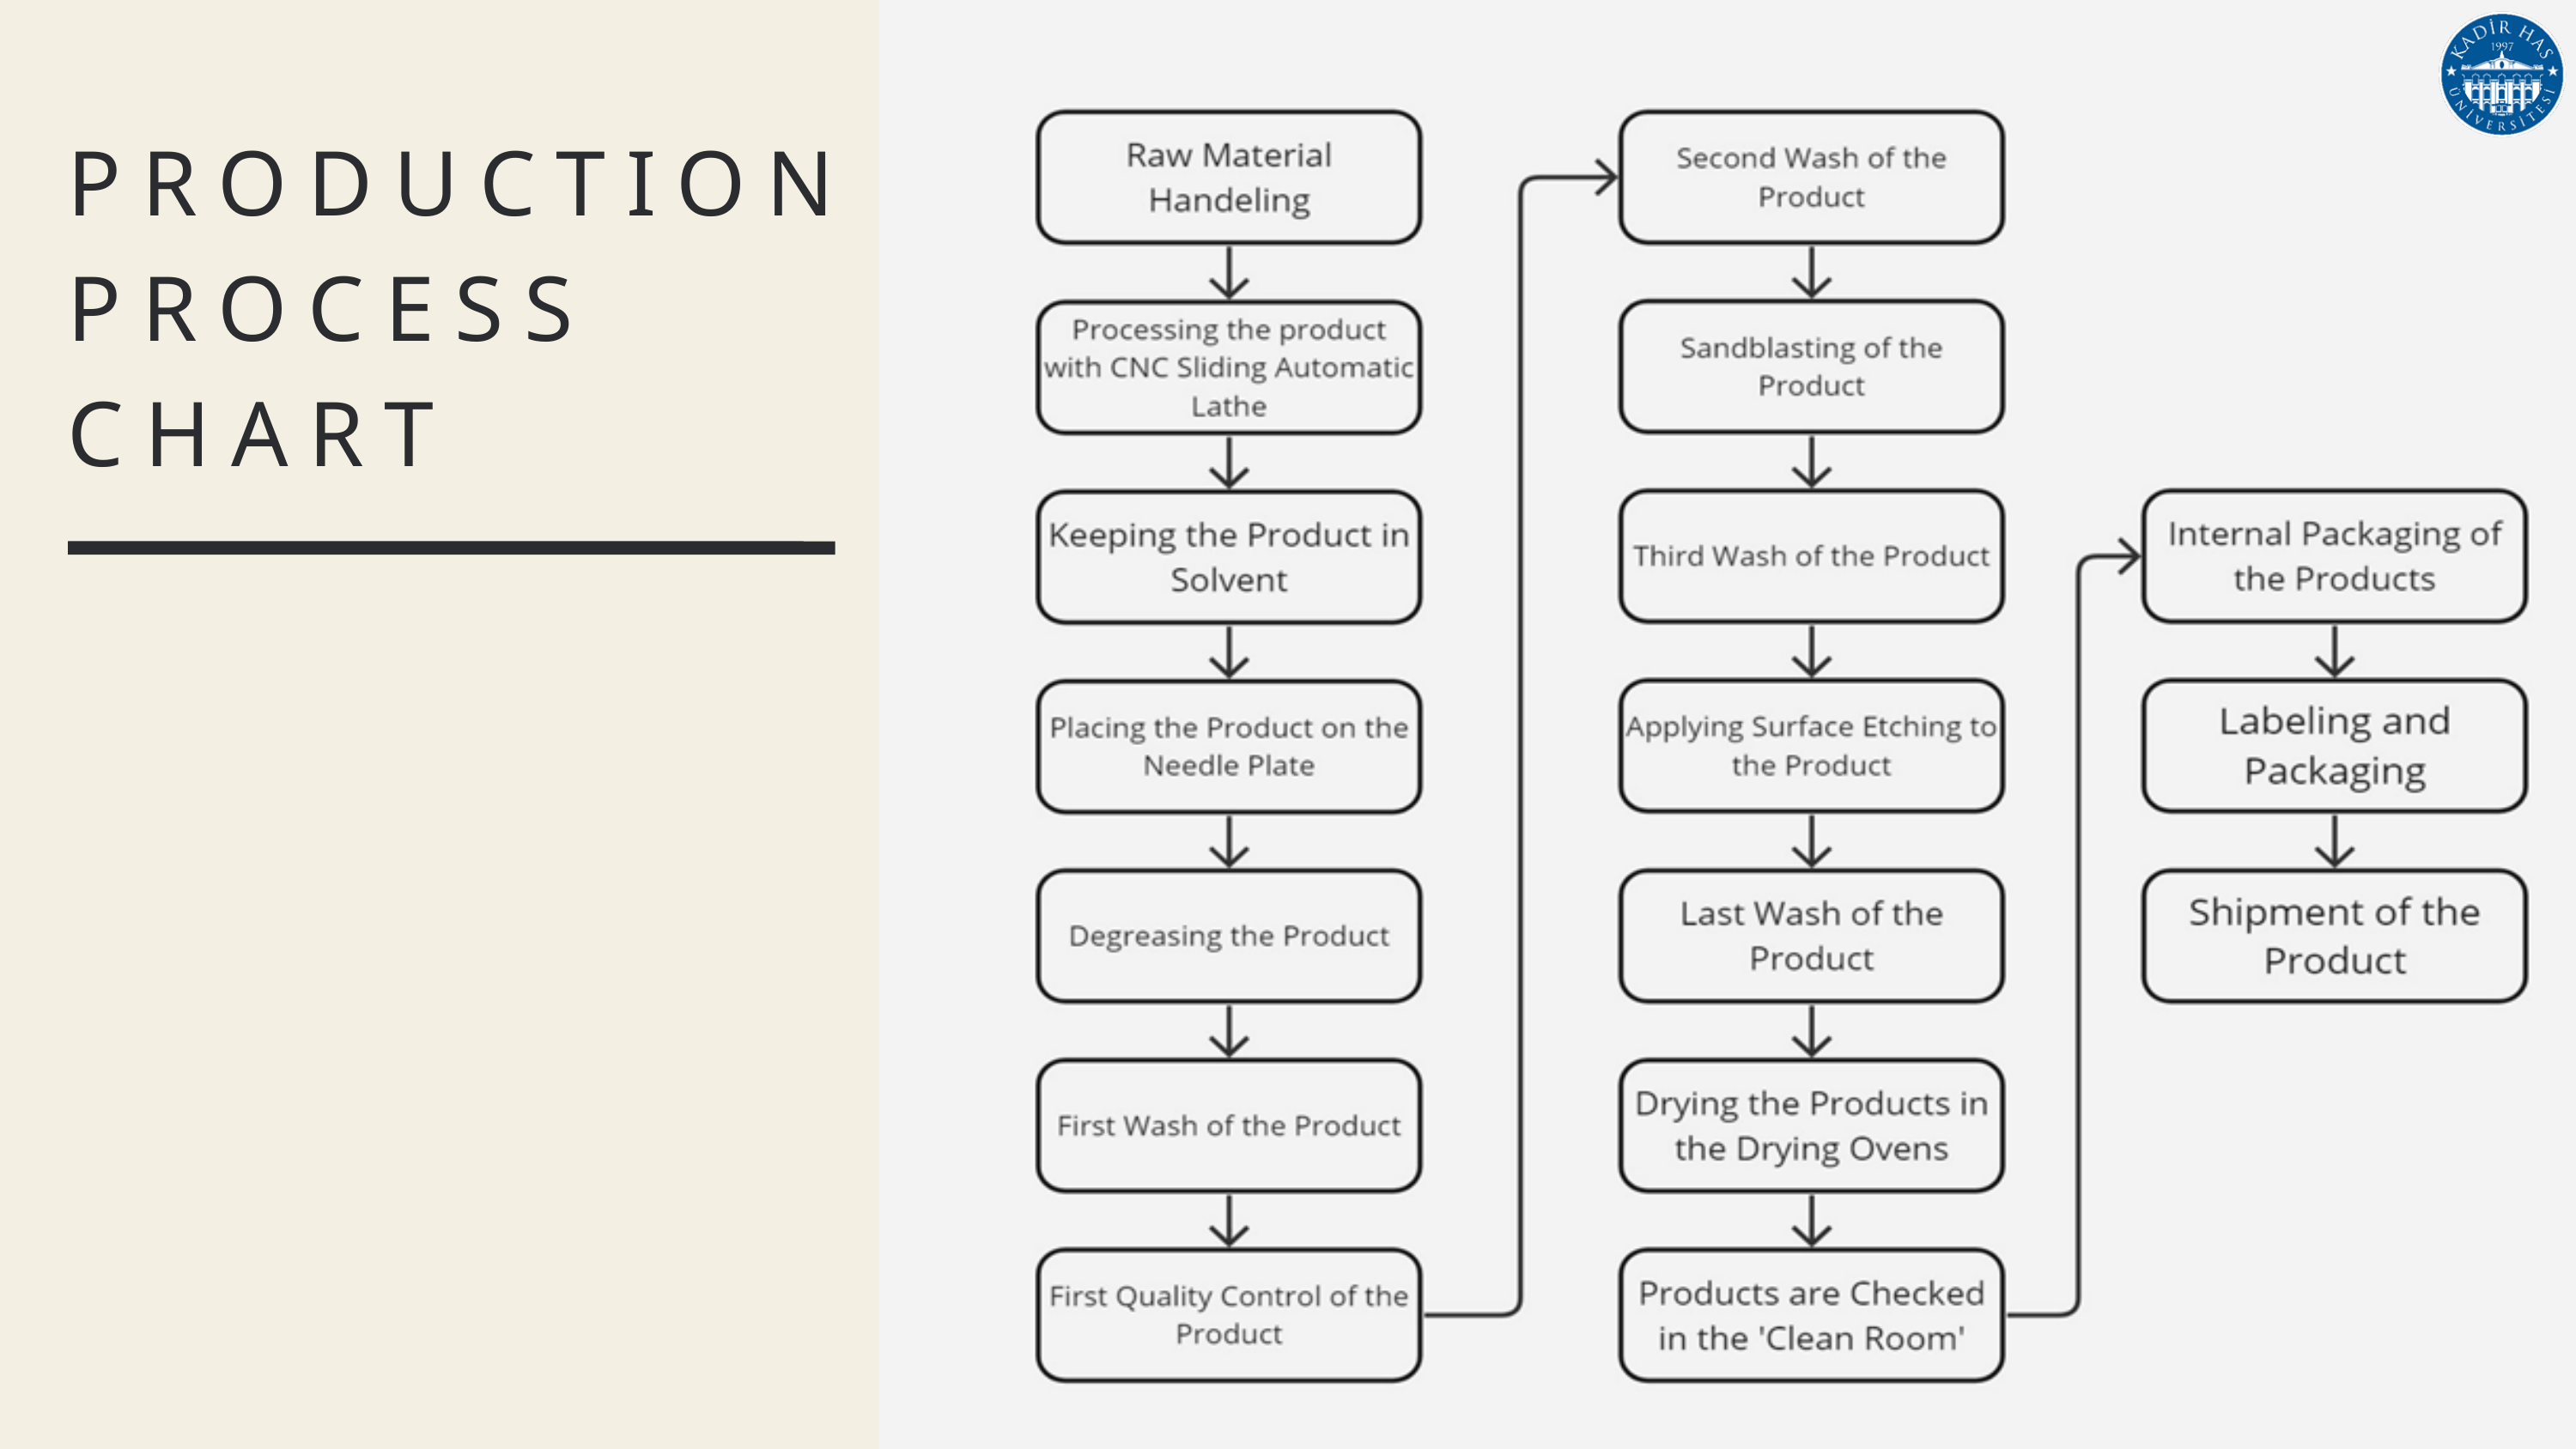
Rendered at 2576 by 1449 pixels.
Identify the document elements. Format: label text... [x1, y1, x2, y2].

text_box PRODUCTION PROCESS CHART [68, 108, 878, 485]
text_box [2427, 2, 2576, 145]
text_box [878, 0, 2576, 1449]
